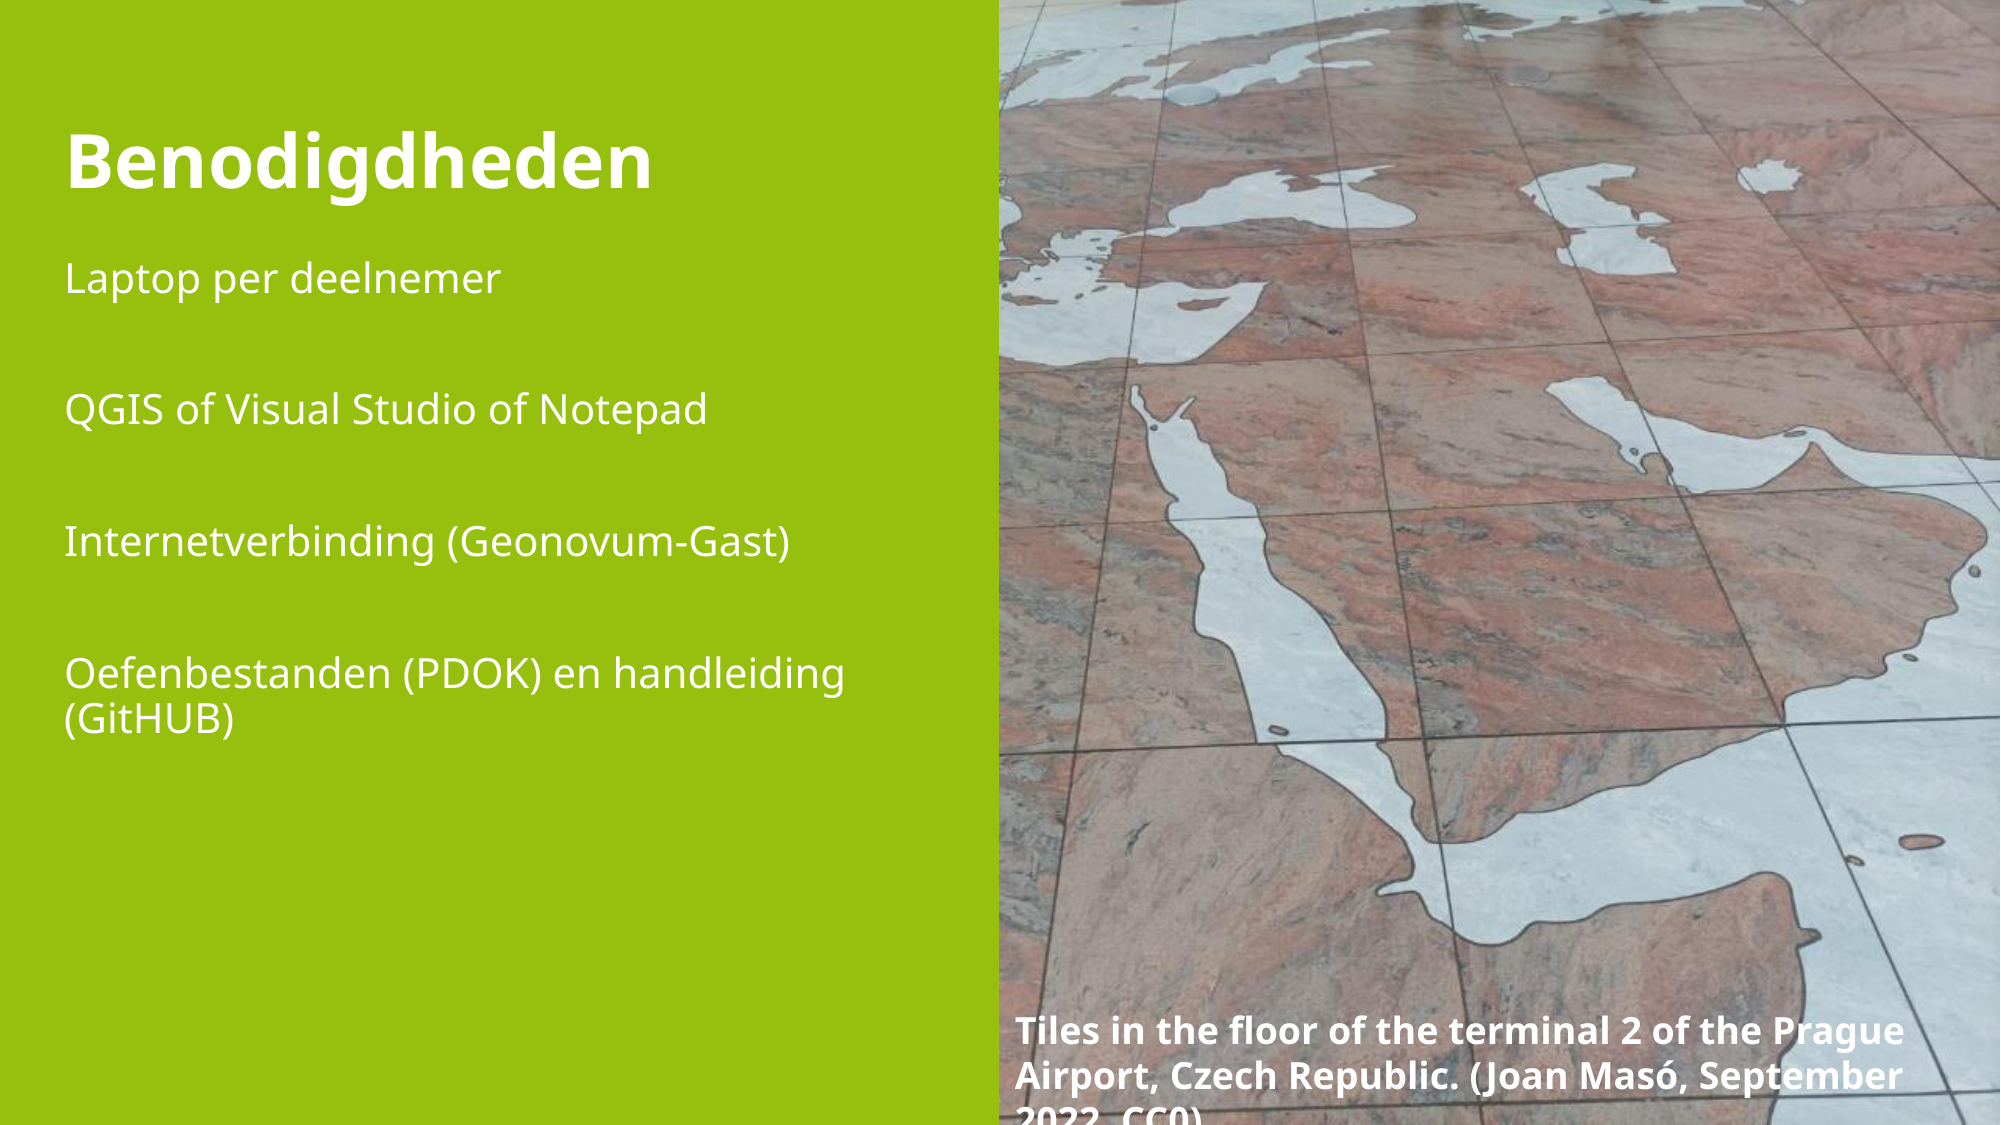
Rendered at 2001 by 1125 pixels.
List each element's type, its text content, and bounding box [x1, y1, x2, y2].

list Laptop per deelnemer QGIS of Visual Studio of Notepad Internetverbinding (Geonovum-Gast) Oefenbestanden (PDOK) en handleiding (GitHUB) [49, 249, 977, 1000]
picture [999, 0, 2000, 1125]
title Benodigdheden [49, 0, 977, 210]
